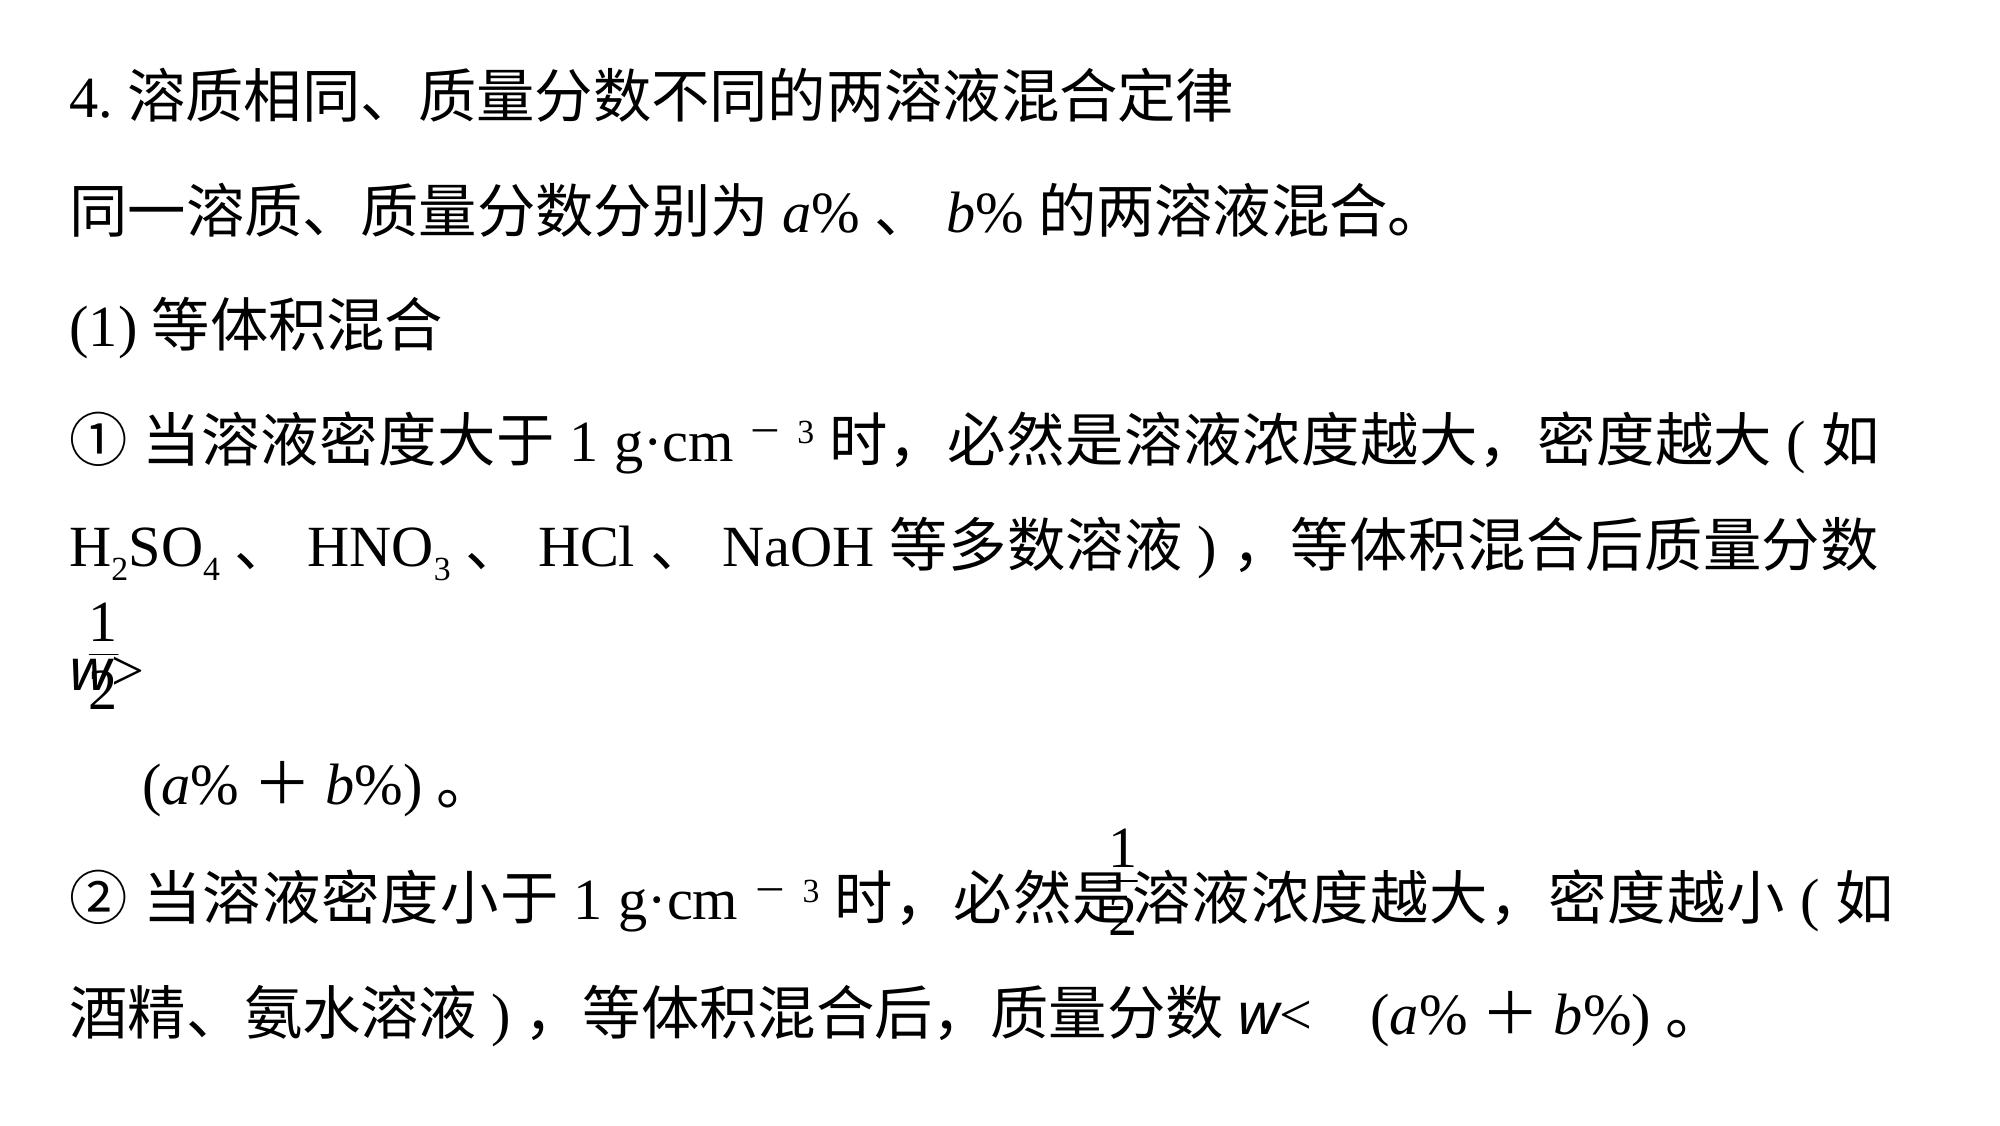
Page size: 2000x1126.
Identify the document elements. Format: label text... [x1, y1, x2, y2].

text_box 4.溶质相同、质量分数不同的两溶液混合定律 同一溶质、质量分数分别为a%、b%的两溶液混合。 (1)等体积混合 ①当溶液密度大于1 g·cm－3时，必然是溶液浓度越大，密度越大(如H2SO4、HNO3、HCl、NaOH等多数溶液)，等体积混合后质量分数w> (a%＋b%)。 ②当溶液密度小于1 g·cm－3时，必然是溶液浓度越大，密度越小(如酒精、氨水溶液)，等体积混合后，质量分数w< (a%＋b%)。 [54, 7, 1908, 1054]
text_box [88, 574, 165, 765]
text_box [1107, 800, 1184, 992]
